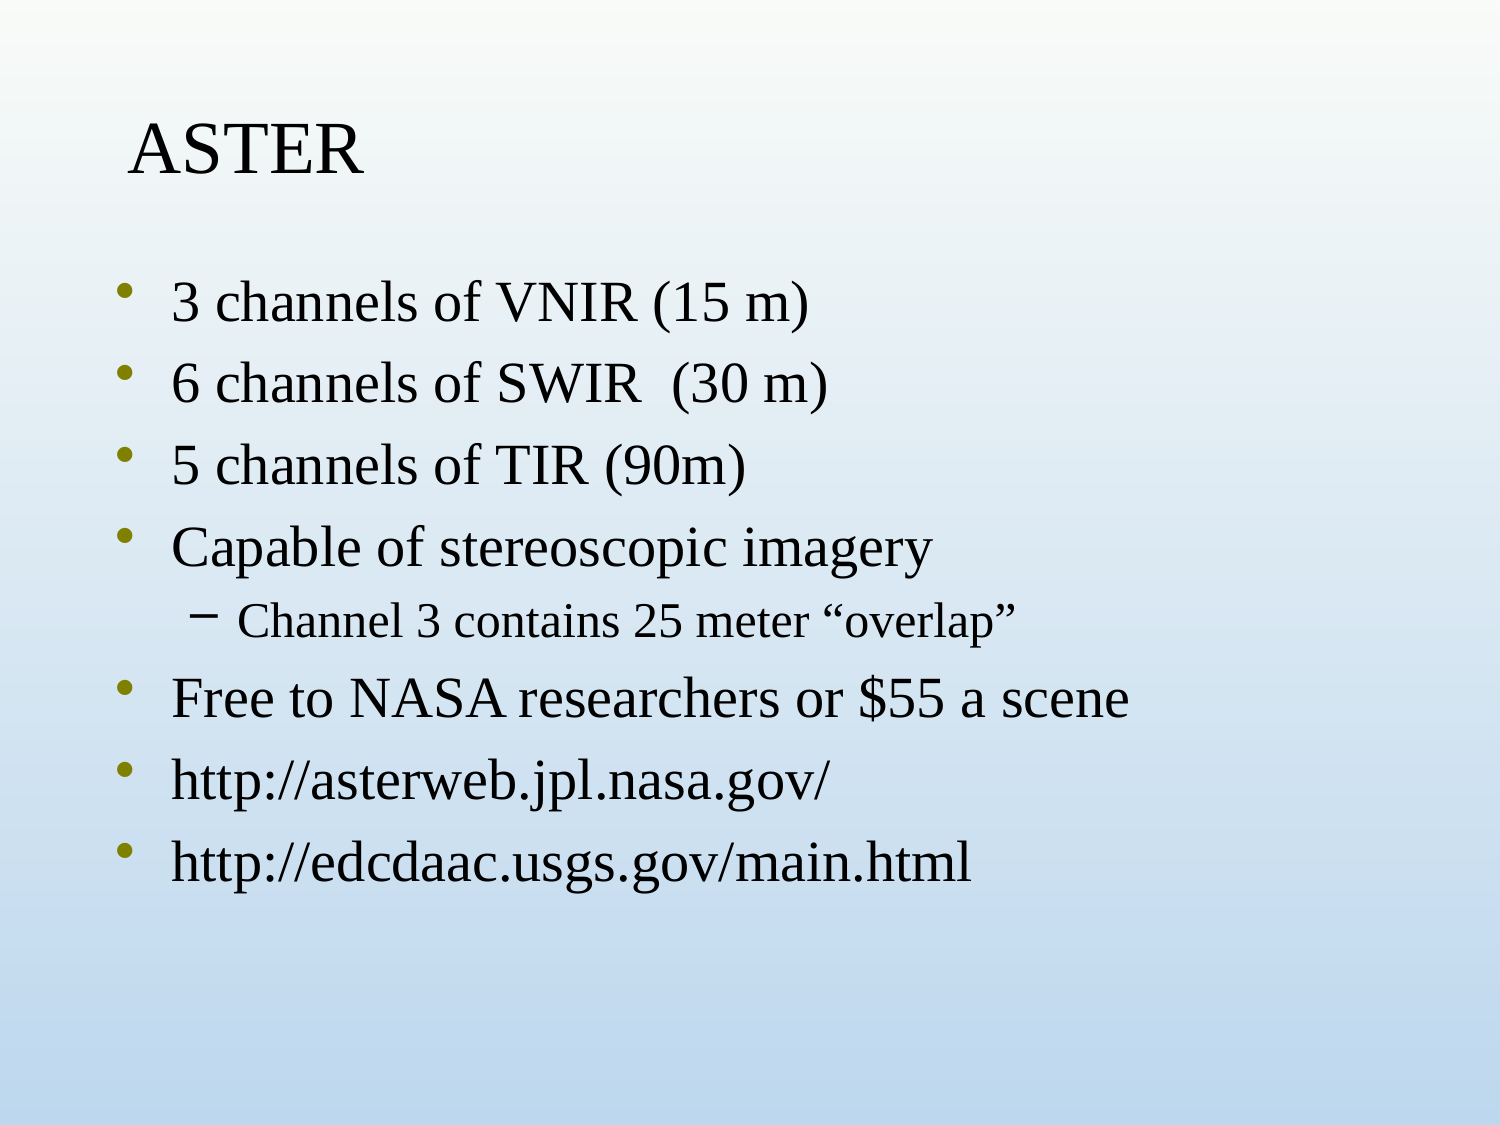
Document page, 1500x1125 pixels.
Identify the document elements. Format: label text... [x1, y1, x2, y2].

list 3 channels of VNIR (15 m) 6 channels of SWIR (30 m) 5 channels of TIR (90m) Capable of stereoscopic imagery Channel 3 contains 25 meter “overlap” Free to NASA researchers or $55 a scene http://asterweb.jpl.nasa.gov/ http://edcdaac.usgs.gov/main.html [100, 255, 1376, 932]
title ASTER [112, 49, 1388, 238]
